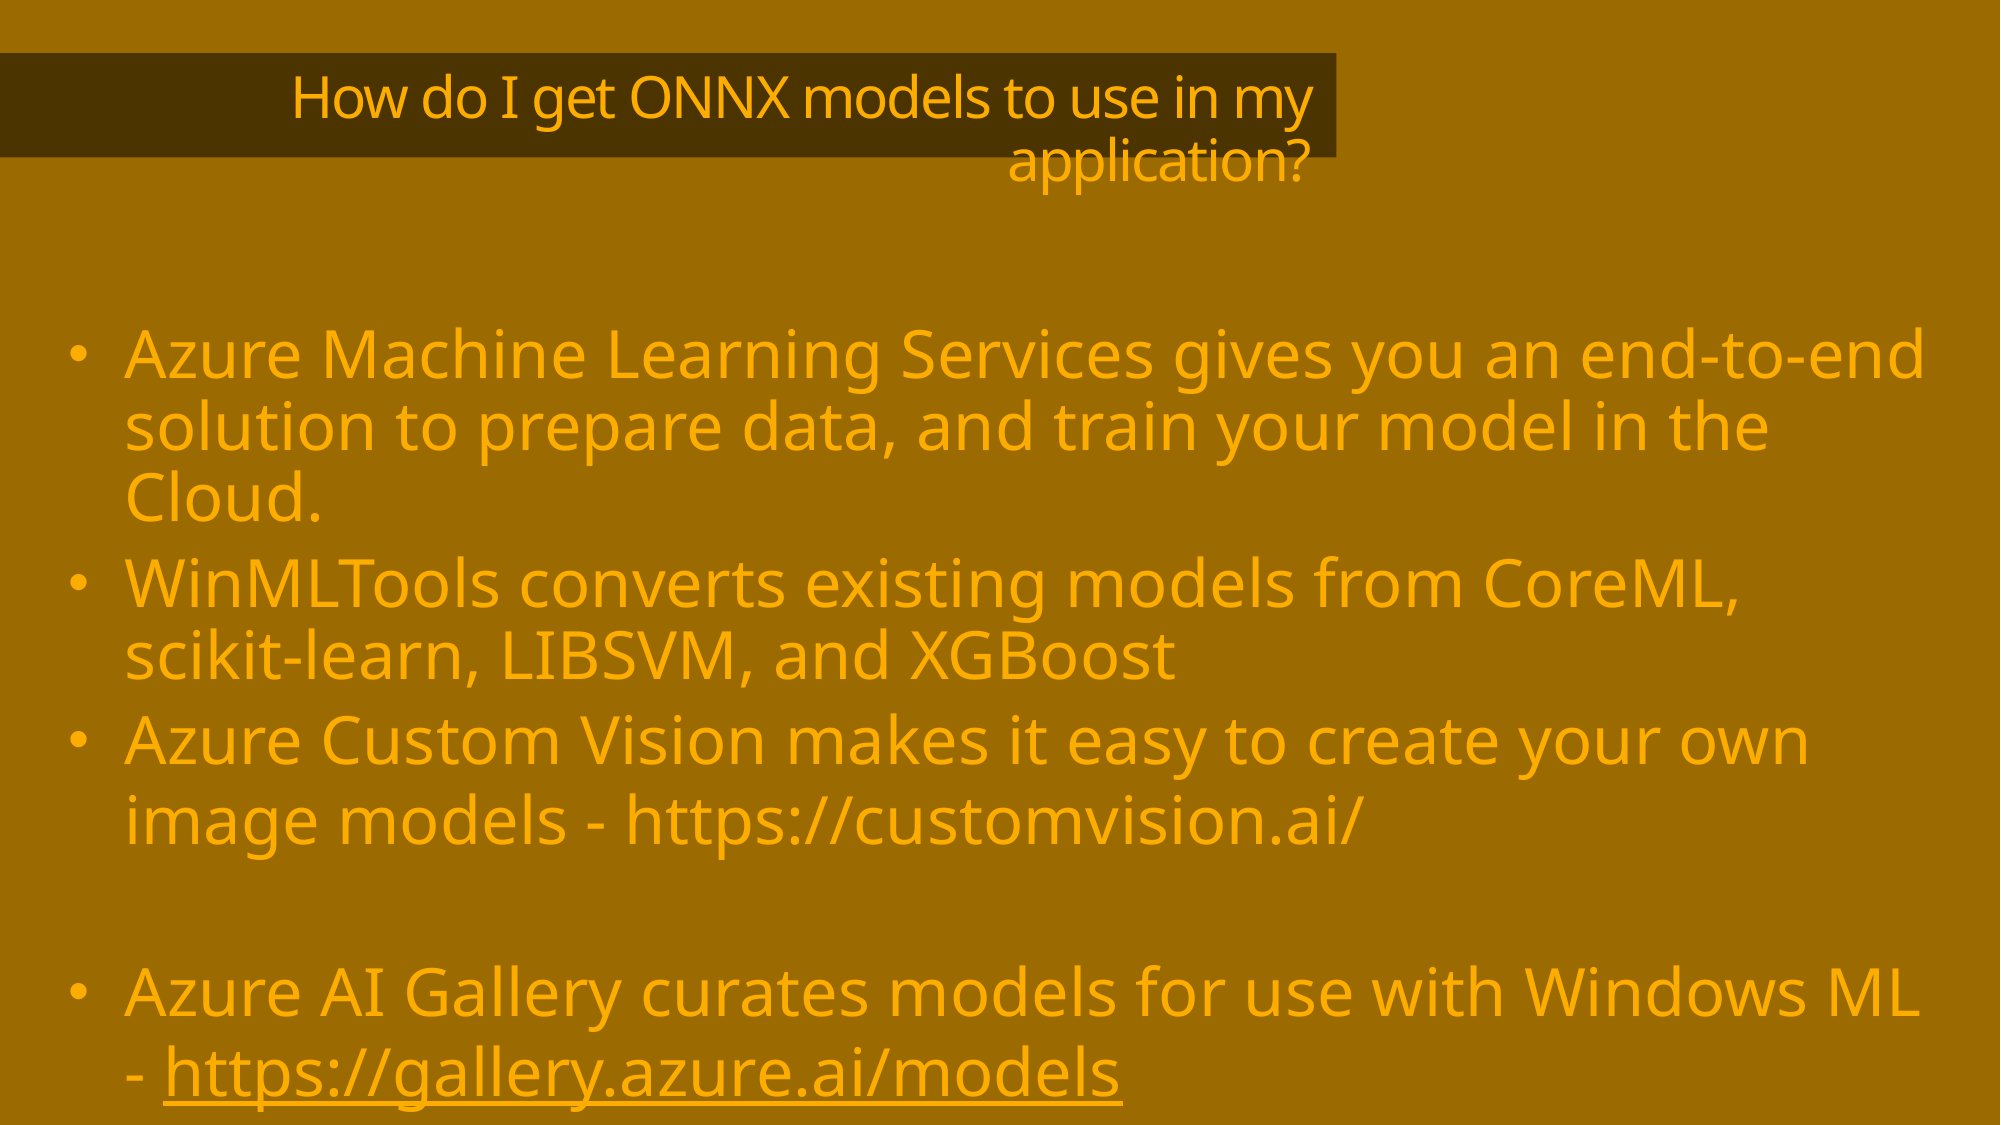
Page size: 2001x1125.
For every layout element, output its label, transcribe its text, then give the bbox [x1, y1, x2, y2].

text_box Azure Machine Learning Services gives you an end-to-end solution to prepare data, and train your model in the Cloud. WinMLTools converts existing models from CoreML, scikit-learn, LIBSVM, and XGBoost Azure Custom Vision makes it easy to create your own image models - https://customvision.ai/ Azure AI Gallery curates models for use with Windows ML - https://gallery.azure.ai/models [44, 305, 1956, 643]
text_box How do I get ONNX models to use in my application? [0, 53, 1337, 158]
